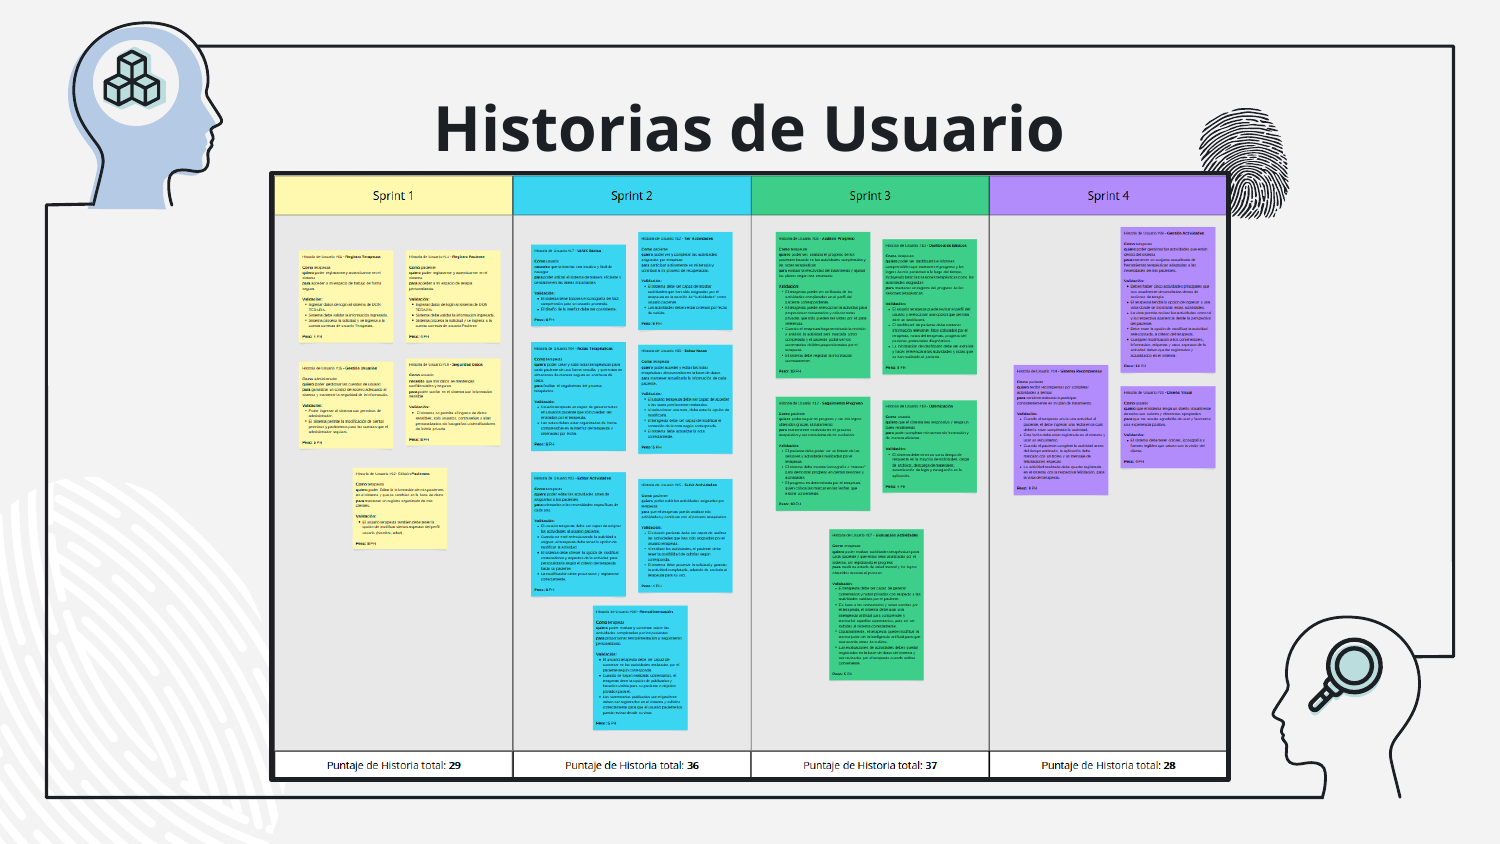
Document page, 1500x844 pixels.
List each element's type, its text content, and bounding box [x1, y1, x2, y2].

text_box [1203, 108, 1291, 224]
title Historias de Usuario [118, 74, 1382, 169]
picture [273, 175, 1227, 778]
